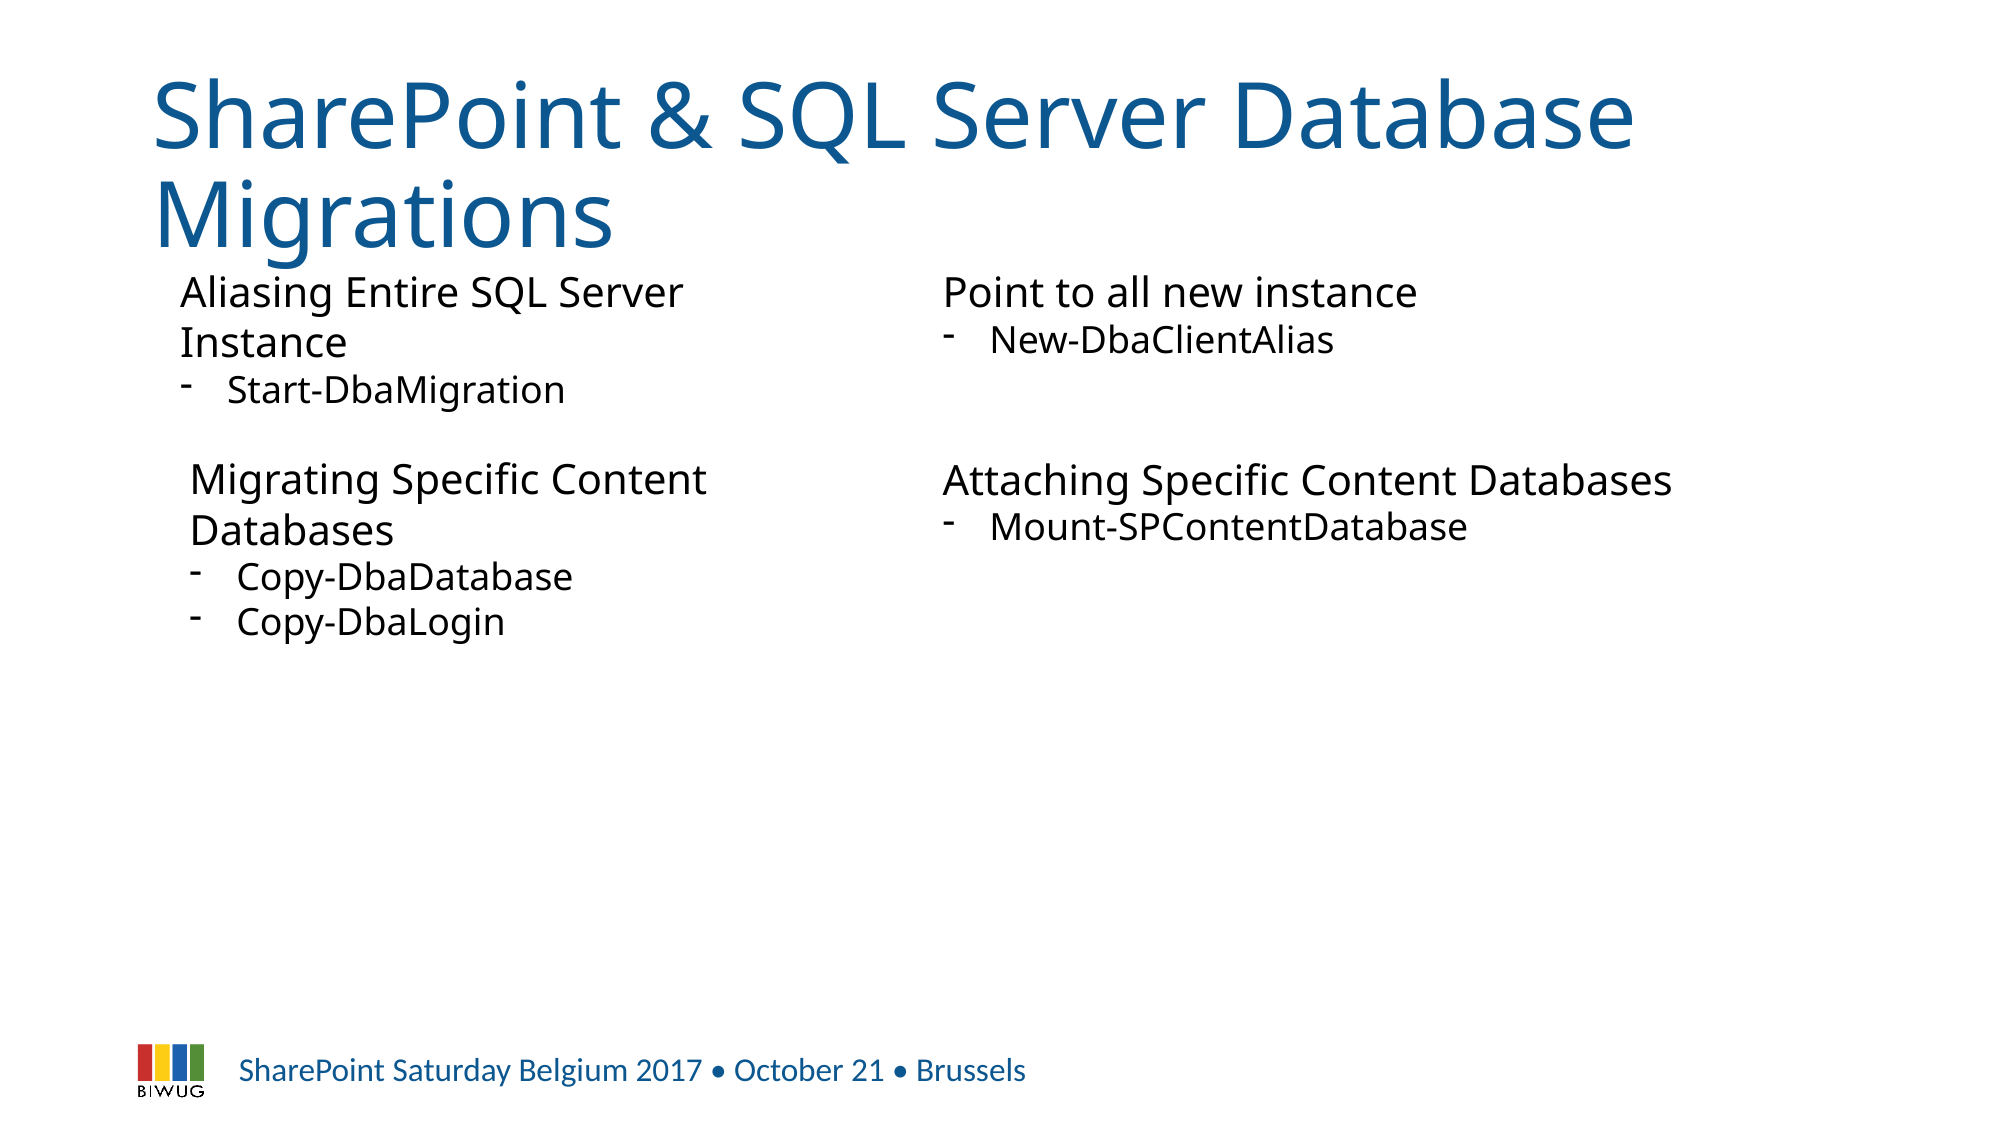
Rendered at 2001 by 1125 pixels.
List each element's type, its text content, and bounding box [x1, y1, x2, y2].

picture [137, 1040, 204, 1101]
title SharePoint & SQL Server Database Migrations [137, 59, 1863, 278]
text_box Point to all new instance New-DbaClientAlias [927, 258, 1718, 414]
text_box Migrating Specific Content Databases Copy-DbaDatabase Copy-DbaLogin [174, 445, 876, 696]
text_box Aliasing Entire SQL Server Instance Start-DbaMigration [165, 258, 867, 464]
text_box Attaching Specific Content Databases Mount-SPContentDatabase [927, 445, 1718, 556]
